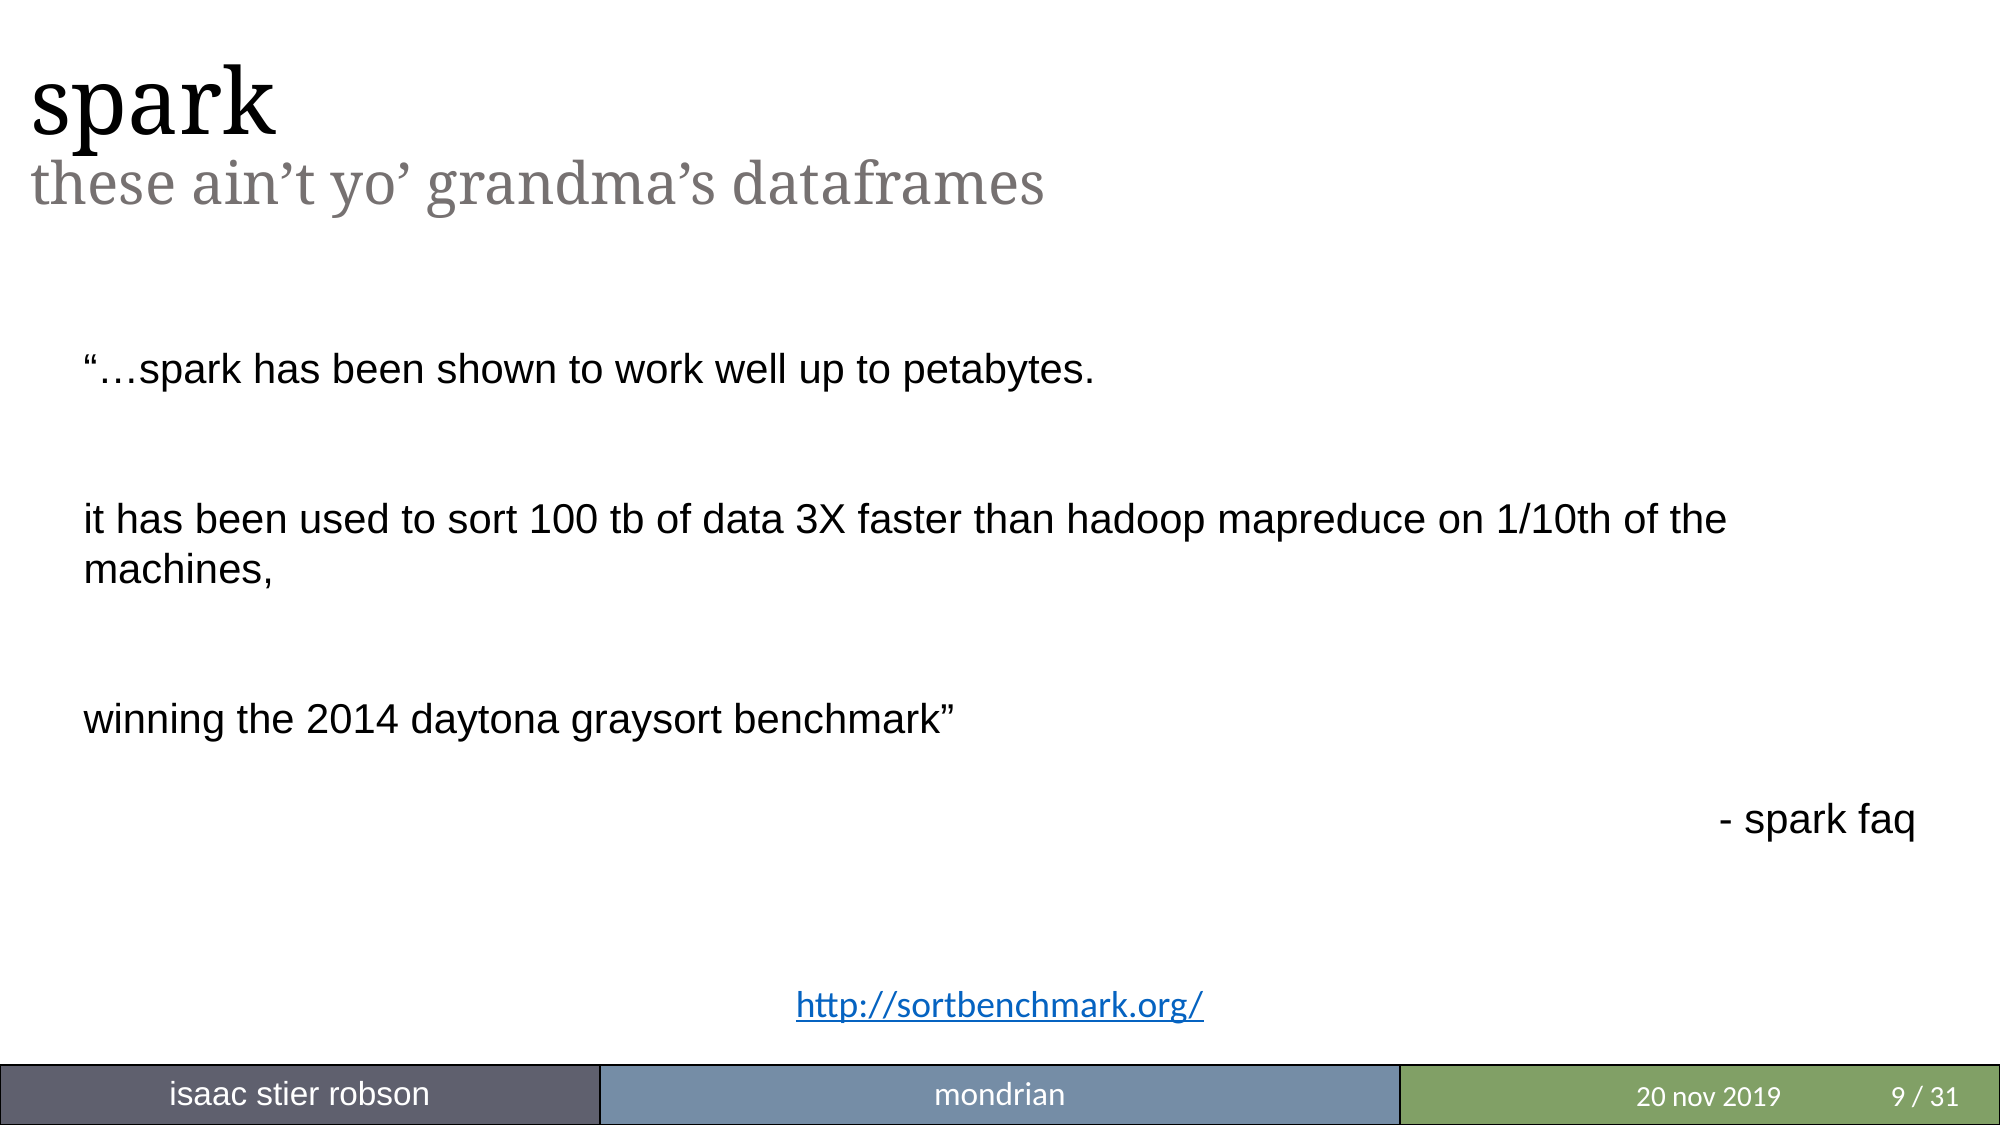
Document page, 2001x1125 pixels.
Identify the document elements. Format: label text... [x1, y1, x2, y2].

text_box “…spark has been shown to work well up to petabytes. it has been used to sort 100 tb of data 3X faster than hadoop mapreduce on 1/10th of the machines, winning the 2014 daytona graysort benchmark” - spark faq [68, 334, 1932, 850]
text_box http://sortbenchmark.org/ [781, 972, 1219, 1033]
text_box isaac stier robson [0, 1064, 599, 1125]
text_box mondrian [599, 1064, 1401, 1125]
title spark these ain’t yo’ grandma’s dataframes [15, 47, 1878, 265]
text_box 20 nov 2019 9 / 31 [1401, 1064, 2000, 1125]
